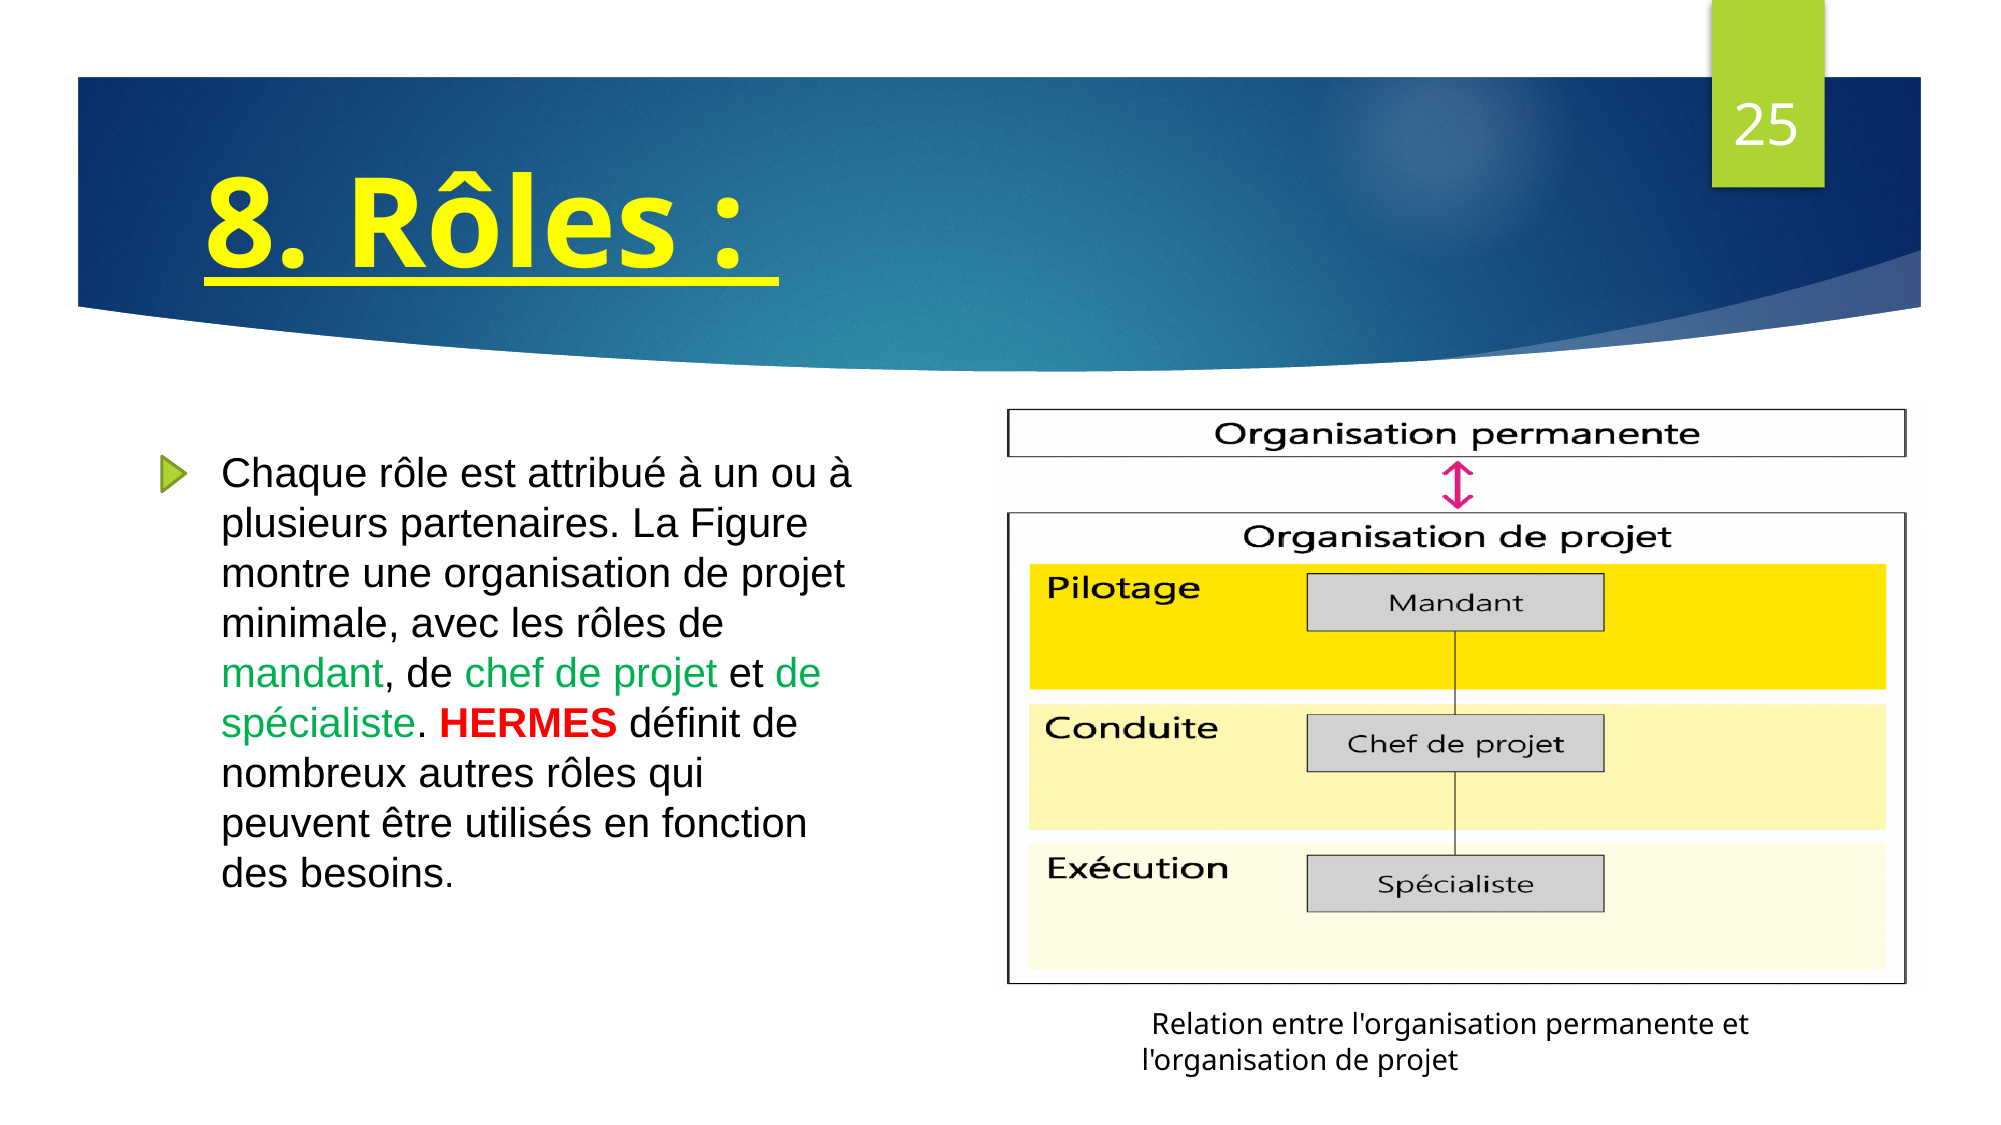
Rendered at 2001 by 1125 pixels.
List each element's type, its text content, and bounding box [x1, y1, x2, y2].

slide_number 25 [1698, 48, 1836, 175]
title 8. Rôles : [189, 159, 1627, 276]
text_box Relation entre l'organisation permanente et l'organisation de projet [1126, 998, 1818, 1085]
text_box [161, 456, 186, 492]
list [993, 400, 1922, 990]
table_cell [1507, 311, 1749, 355]
text_box Chaque rôle est attribué à un ou à plusieurs partenaires. La Figure montre une organisation de projet minimale, avec les rôles de mandant, de chef de projet et de spécialiste. HERMES définit de nombreux autres rôles qui peuvent être utilisés en fonction des besoins. [205, 438, 878, 904]
picture [79, 78, 1920, 371]
